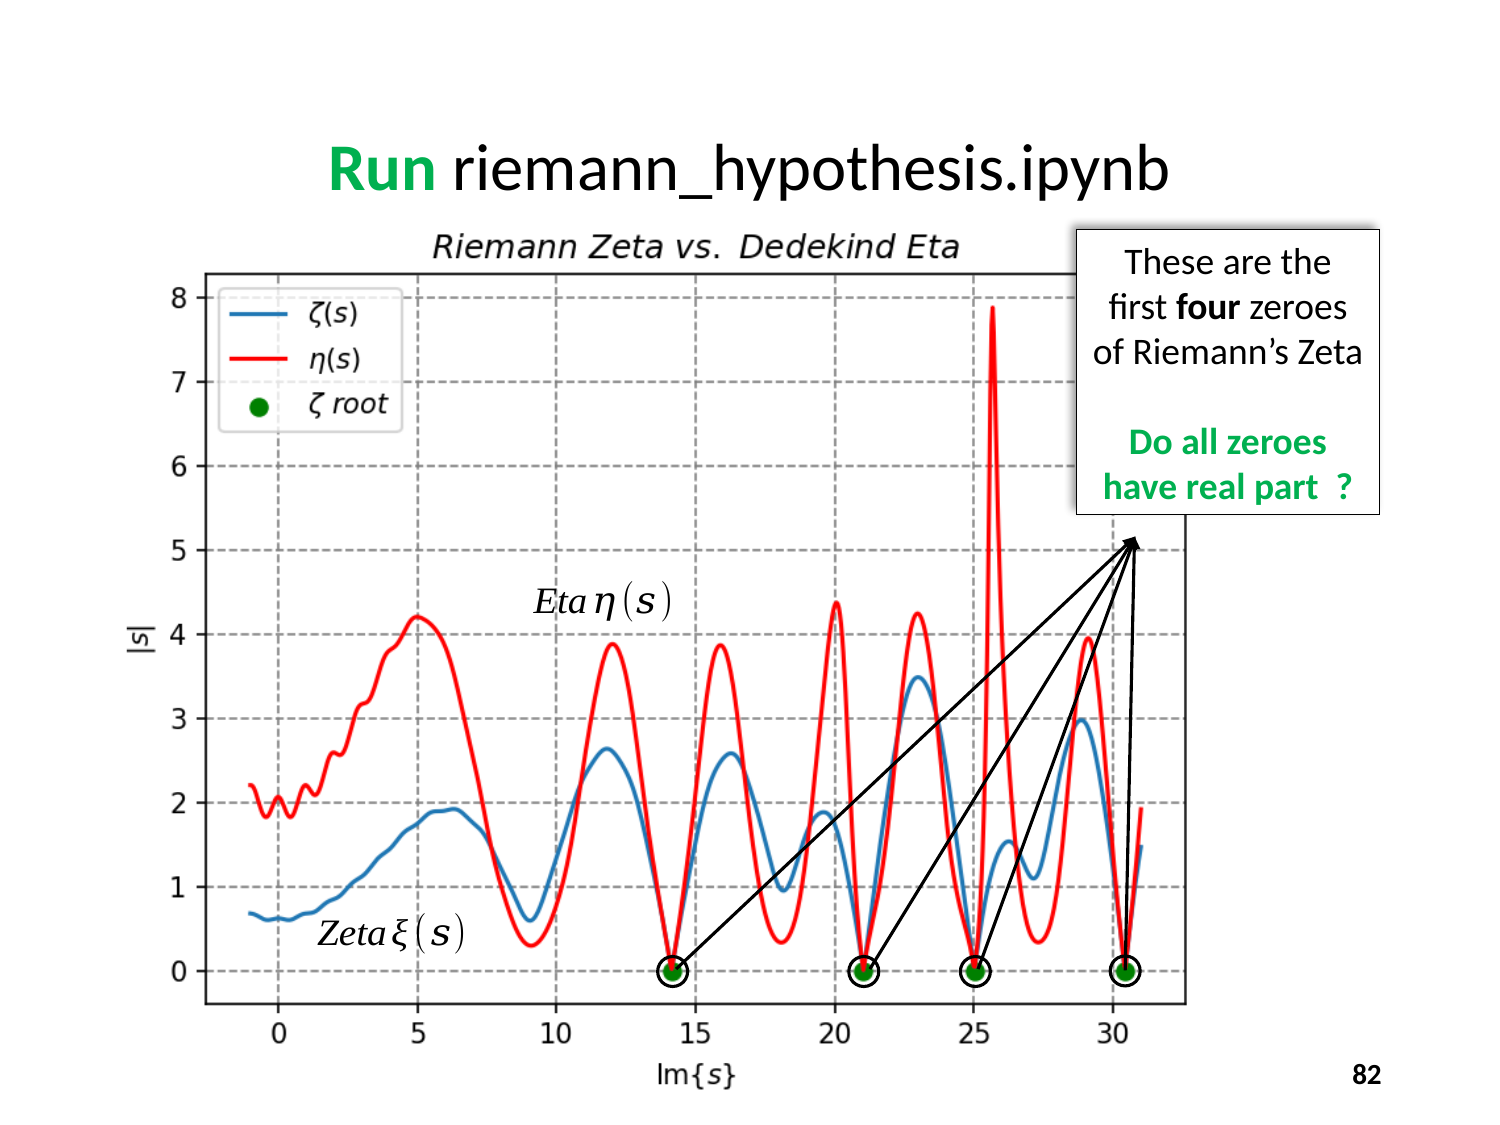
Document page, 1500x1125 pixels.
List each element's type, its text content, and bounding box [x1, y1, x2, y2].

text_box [869, 536, 978, 969]
slide_number 82 [1312, 1042, 1397, 1103]
title Run riemann_hypothesis.ipynb [103, 59, 1397, 278]
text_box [676, 536, 869, 969]
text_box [1125, 536, 1135, 971]
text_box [978, 536, 1125, 969]
picture [48, 161, 1312, 1108]
